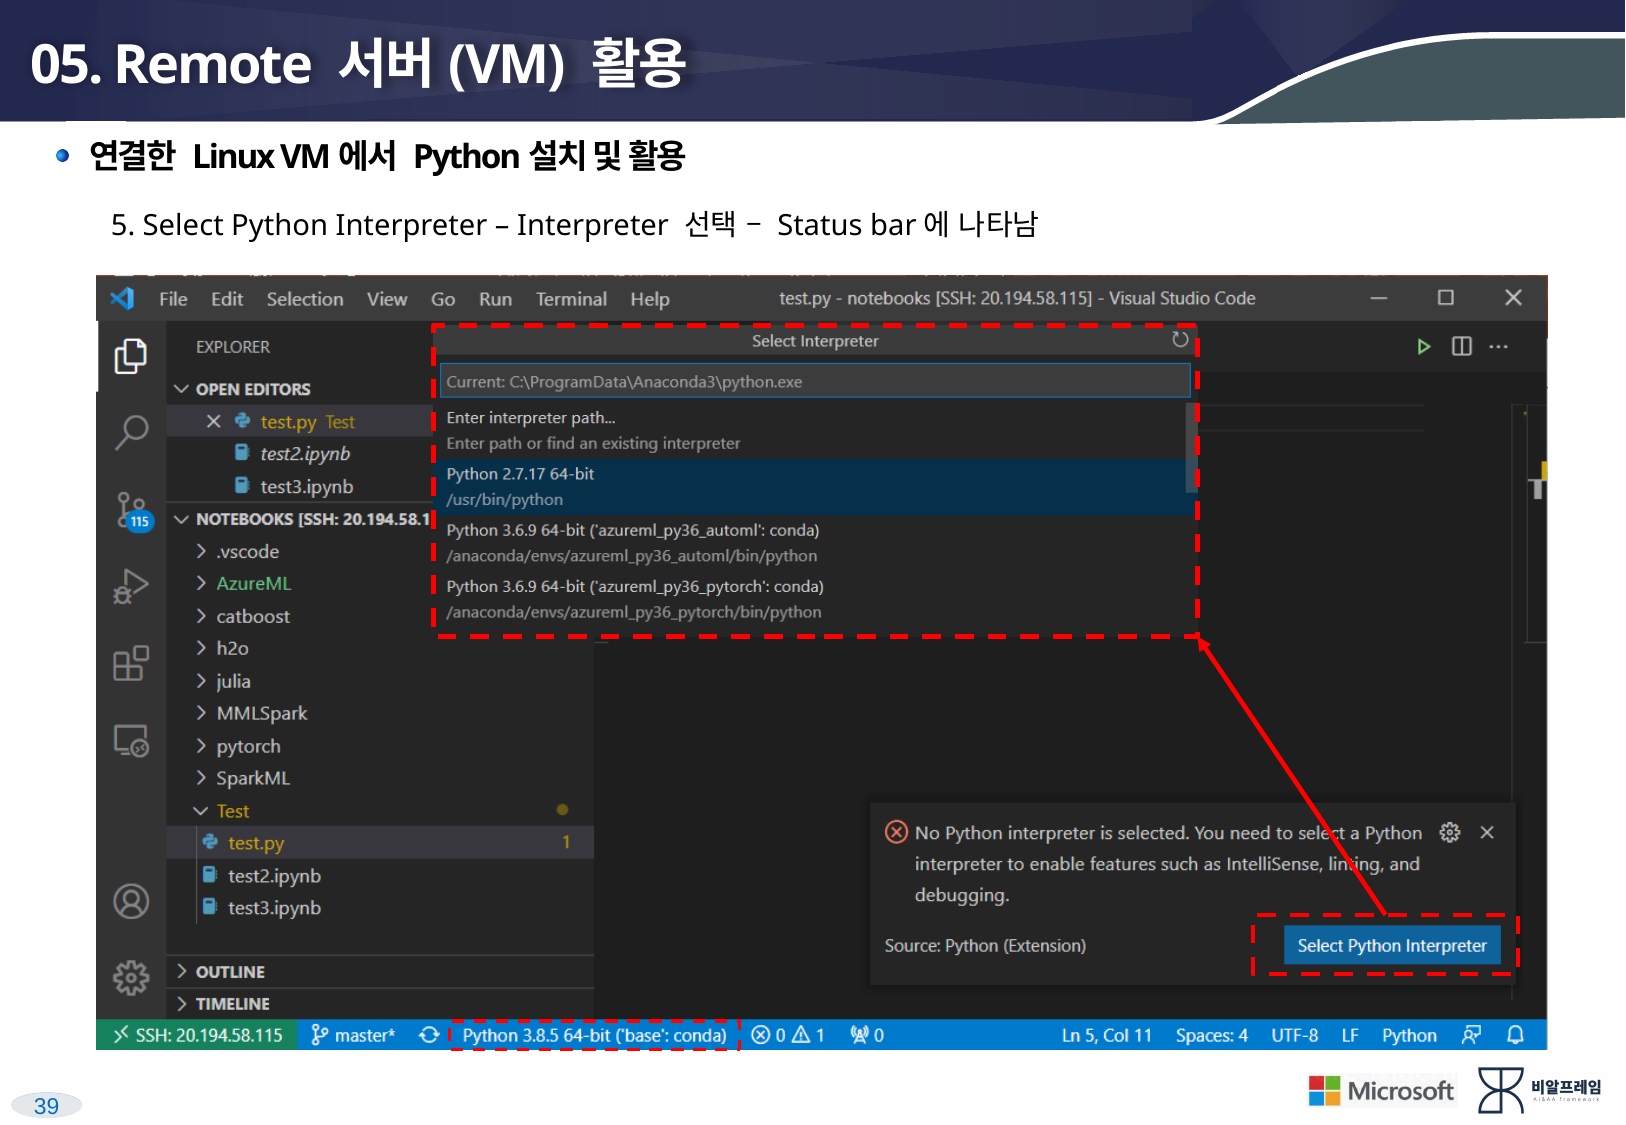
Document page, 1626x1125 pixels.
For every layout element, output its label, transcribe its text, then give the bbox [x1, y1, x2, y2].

list 연결한 Linux VM에서 Python설치 및 활용 [44, 127, 1587, 193]
picture [95, 275, 1548, 1050]
title 05. Remote 서버(VM) 활용 [29, 30, 1319, 94]
picture [1306, 1073, 1458, 1108]
picture [0, 0, 1625, 129]
picture [56, 149, 69, 162]
text_box 5. Select Python Interpreter – Interpreter 선택 – Status bar에 나타남 [96, 192, 1490, 249]
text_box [1197, 636, 1386, 916]
picture [1470, 1059, 1609, 1122]
